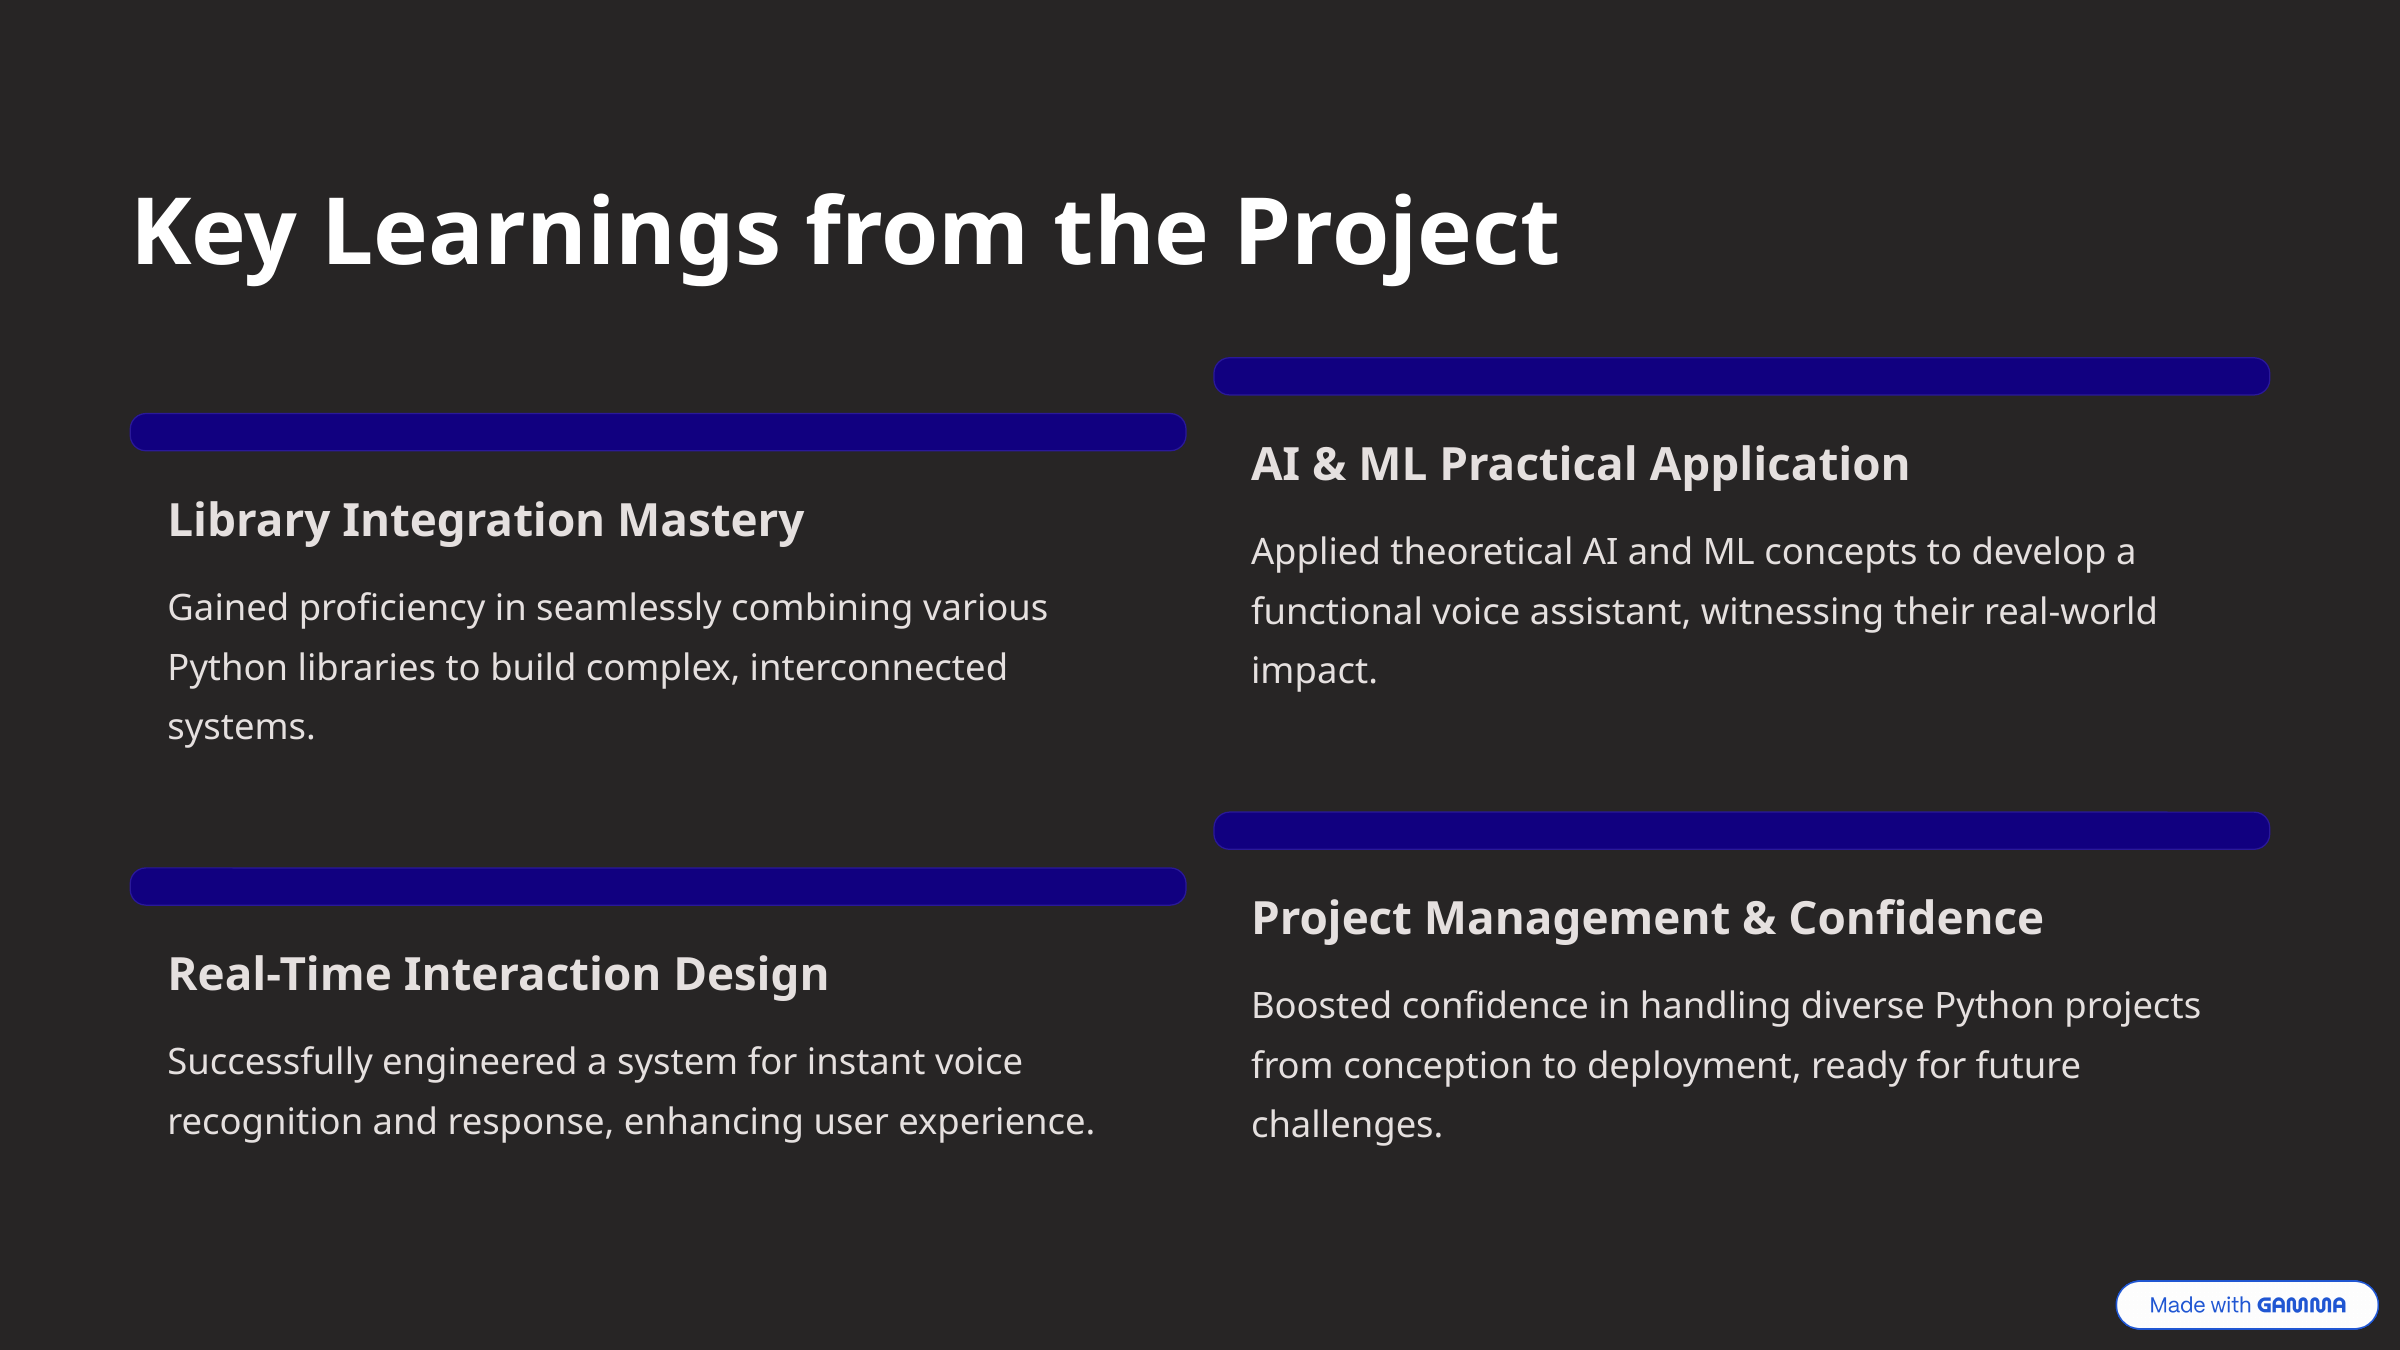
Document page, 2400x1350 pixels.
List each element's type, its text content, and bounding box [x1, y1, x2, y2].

text_box [130, 413, 1187, 451]
text_box AI & ML Practical Application [1251, 432, 1904, 491]
text_box Boosted confidence in handling diverse Python projects from conception to deployment, ready for future challenges. [1251, 966, 2233, 1146]
text_box Applied theoretical AI and ML concepts to develop a functional voice assistant, witnessing their real-world impact. [1251, 512, 2233, 692]
text_box Library Integration Mastery [167, 487, 787, 547]
text_box Successfully engineered a system for instant voice recognition and response, enhancing user experience. [167, 1022, 1149, 1142]
text_box Real-Time Interaction Design [167, 942, 824, 1001]
text_box Project Management & Confidence [1251, 886, 2041, 945]
text_box [1213, 812, 2270, 850]
text_box Gained proficiency in seamlessly combining various Python libraries to build complex, interconnected systems. [167, 568, 1149, 747]
text_box [130, 867, 1187, 906]
text_box Key Learnings from the Project [130, 167, 1529, 284]
picture [2106, 1271, 2389, 1339]
text_box [1213, 357, 2270, 395]
